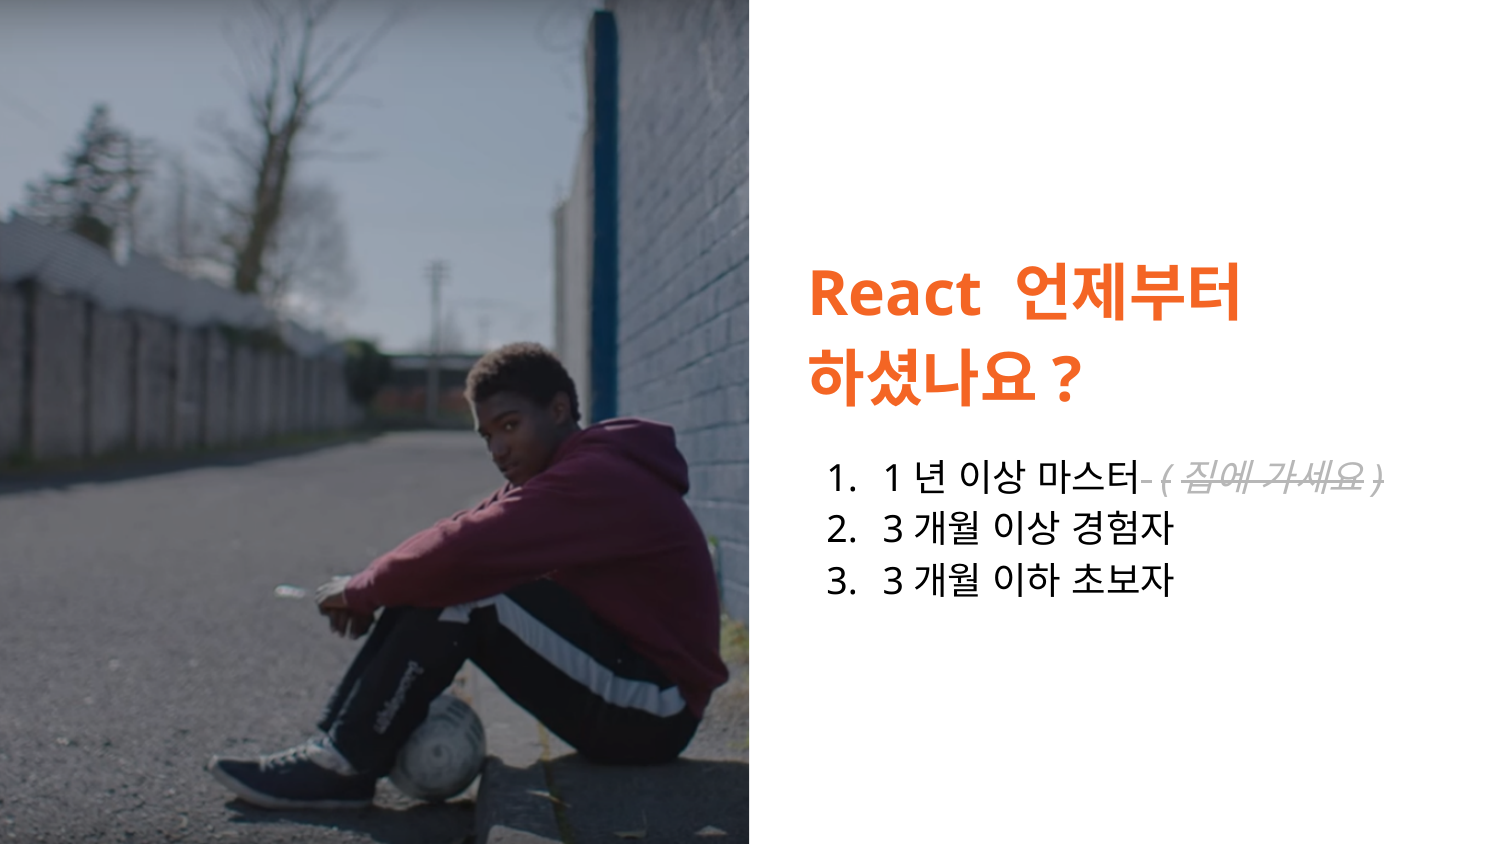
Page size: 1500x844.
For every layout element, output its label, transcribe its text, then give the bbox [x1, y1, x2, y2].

picture [0, 0, 750, 844]
list React 언제부터 하셨나요? 1년 이상 마스터 (집에 가세요) 3개월 이상 경험자 3개월 이하 초보자 [792, 160, 1455, 683]
